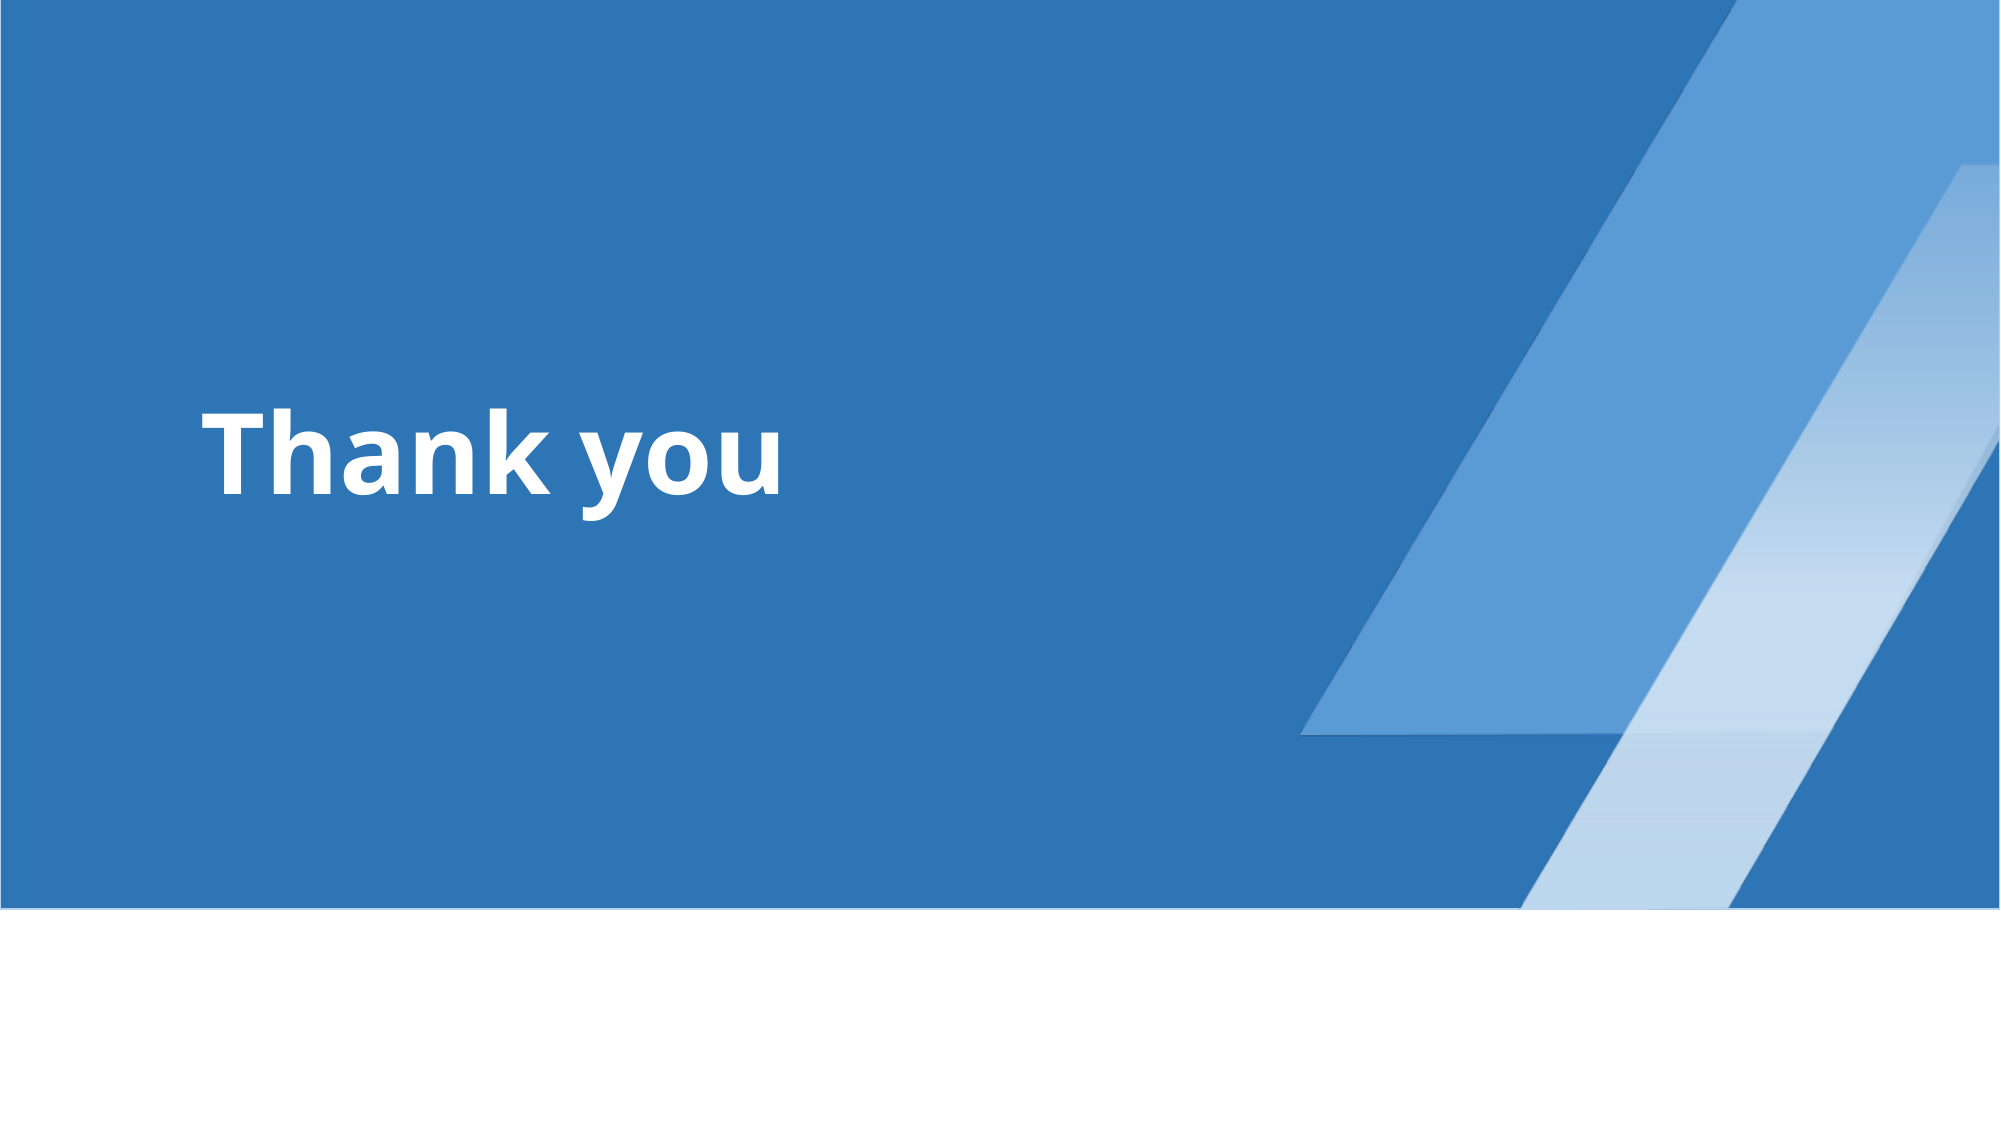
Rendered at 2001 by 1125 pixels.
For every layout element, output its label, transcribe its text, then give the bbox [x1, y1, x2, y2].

picture [1299, 0, 1999, 910]
text_box Thank you [188, 389, 1243, 525]
